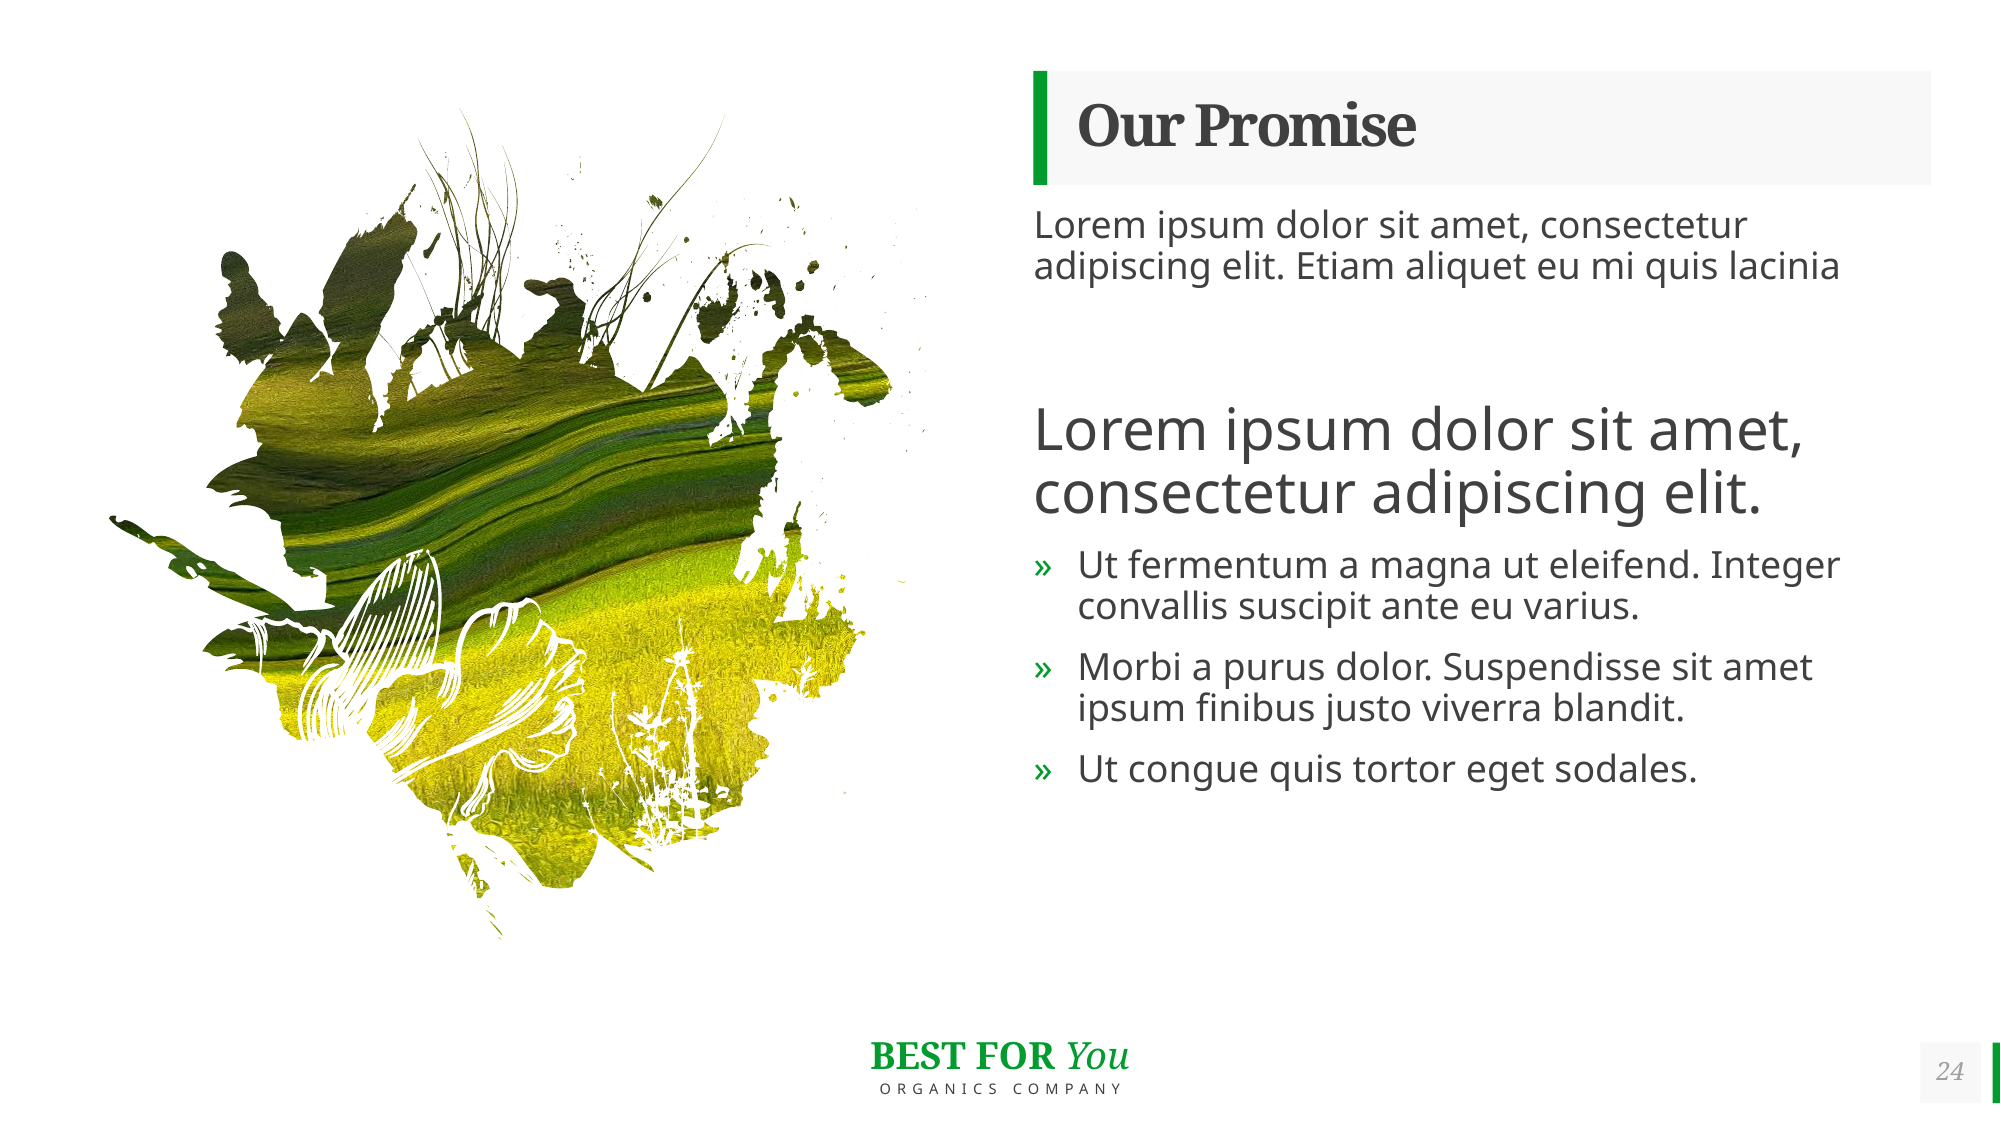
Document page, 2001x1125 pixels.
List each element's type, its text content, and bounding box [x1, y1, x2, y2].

picture [109, 107, 927, 940]
title Our Promise [1047, 70, 1932, 185]
slide_number 24 [1920, 1042, 1982, 1103]
list Lorem ipsum dolor sit amet, consectetur adipiscing elit. Ut fermentum a magna ut eleifend. Integer convallis suscipit ante eu varius. Morbi a purus dolor. Suspendisse sit amet ipsum finibus justo viverra blandit. Ut congue quis tortor eget sodales. [1033, 399, 1932, 982]
list Lorem ipsum dolor sit amet, consectetur adipiscing elit. Etiam aliquet eu mi quis lacinia [1033, 206, 1932, 248]
